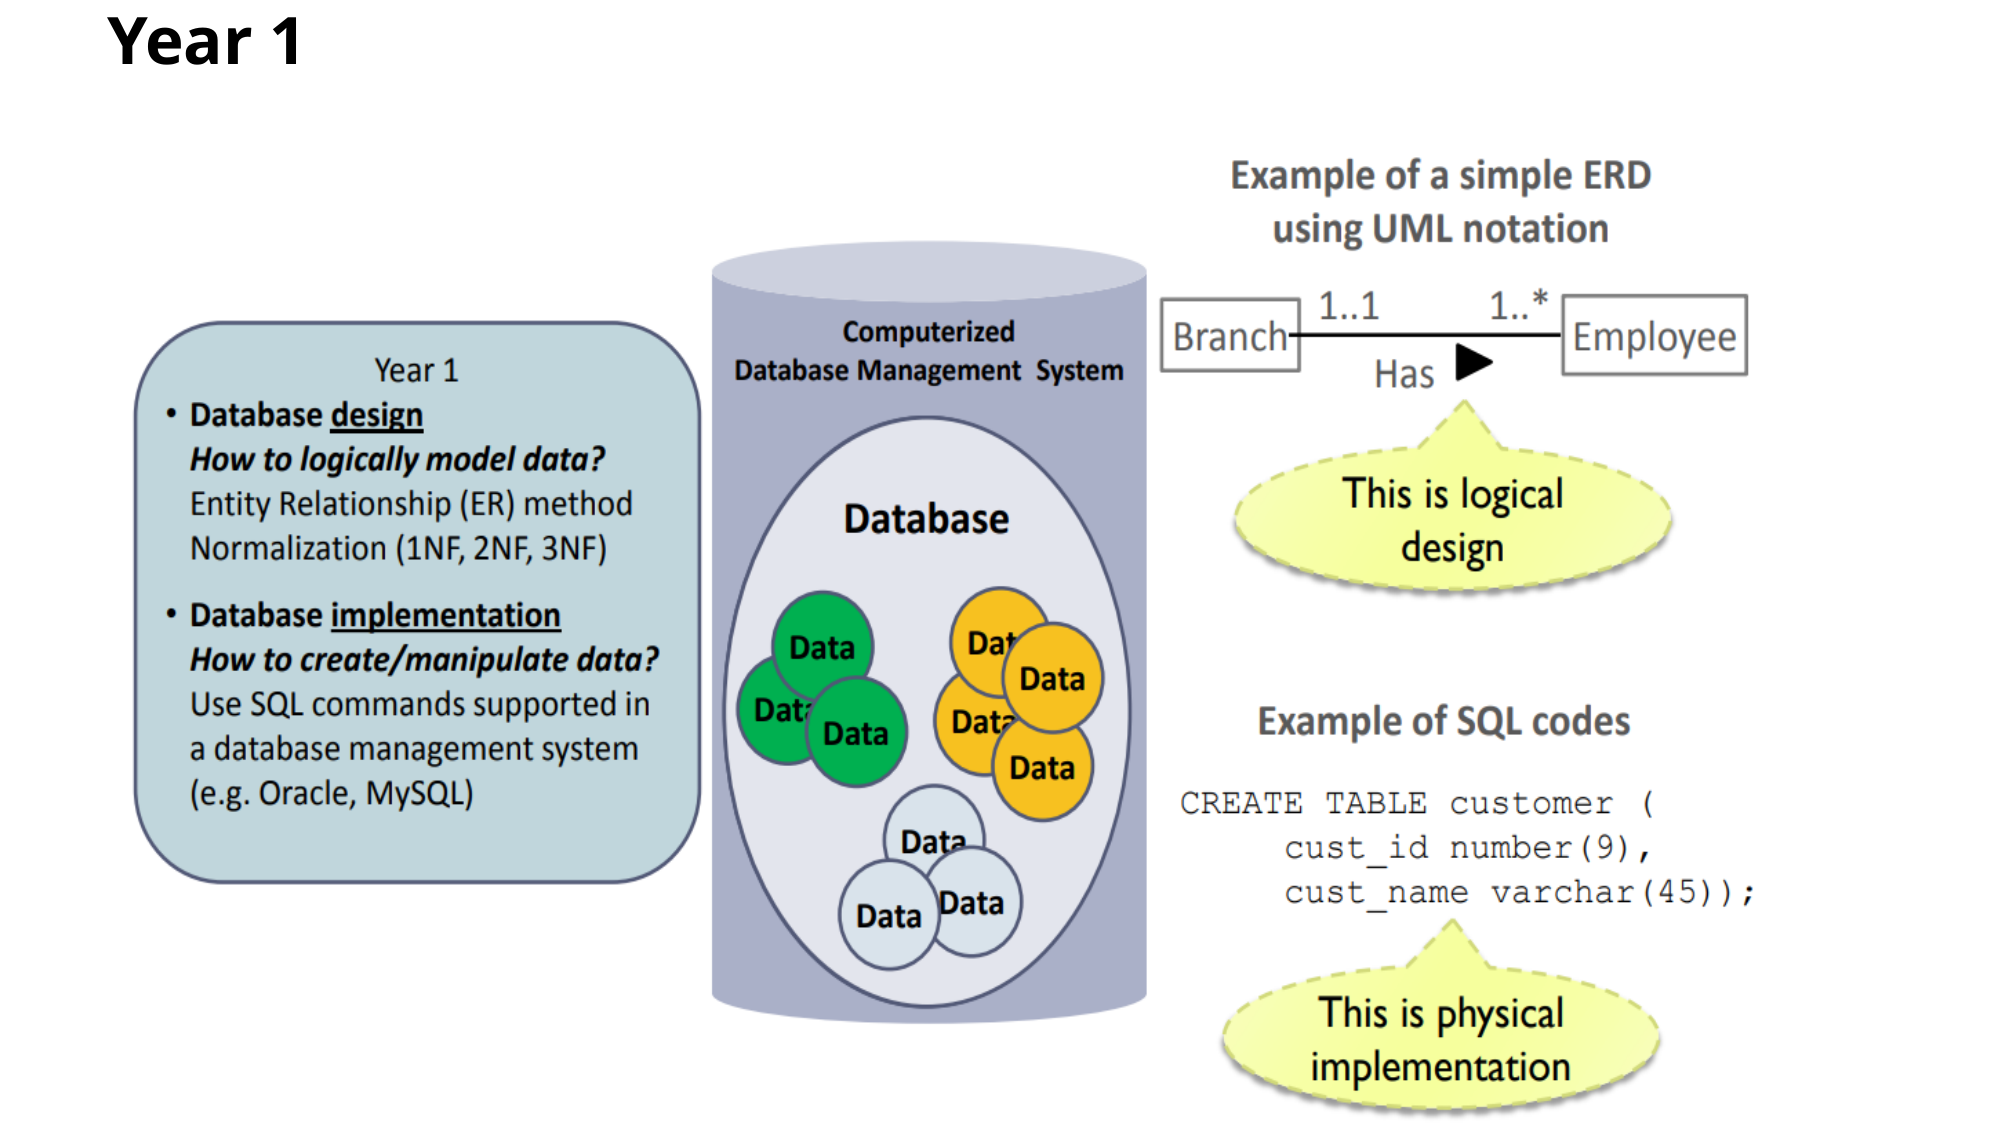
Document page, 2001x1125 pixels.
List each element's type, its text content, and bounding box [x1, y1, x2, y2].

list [130, 128, 1776, 1125]
title Year 1 [92, 0, 1458, 86]
